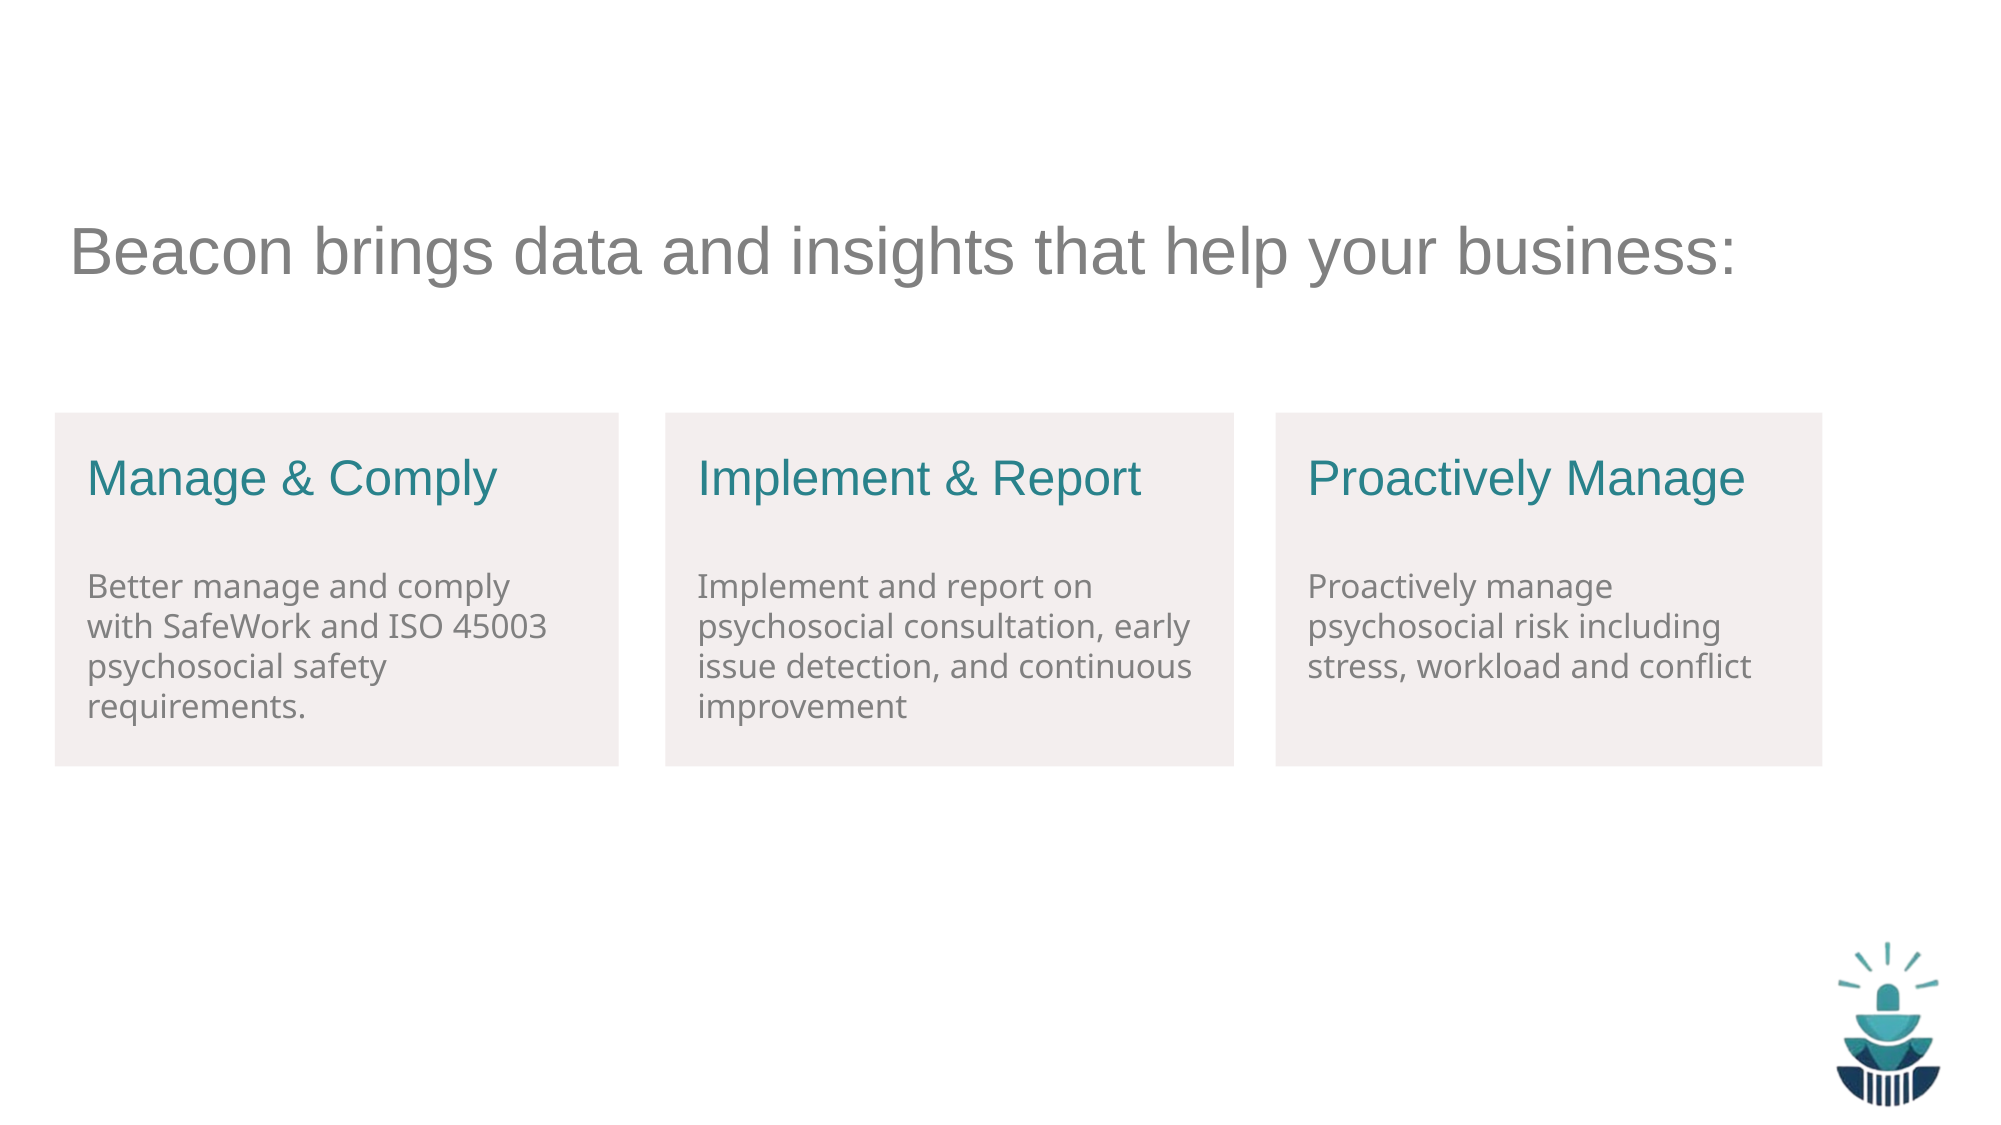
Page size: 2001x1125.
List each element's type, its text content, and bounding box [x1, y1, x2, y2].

text_box Implement & Report Implement and report on psychosocial consultation, early issue detection, and continuous improvement [682, 438, 1212, 763]
text_box [664, 411, 1236, 768]
picture [1786, 938, 1988, 1118]
text_box Proactively Manage Proactively manage psychosocial risk including stress, workload and conflict [1292, 438, 1823, 723]
text_box Manage & Comply Better manage and comply with SafeWork and ISO 45003 psychosocial safety requirements. [72, 438, 602, 763]
text_box [53, 411, 620, 768]
text_box Beacon brings data and insights that help your business: [54, 200, 1845, 296]
text_box [1274, 411, 1824, 768]
